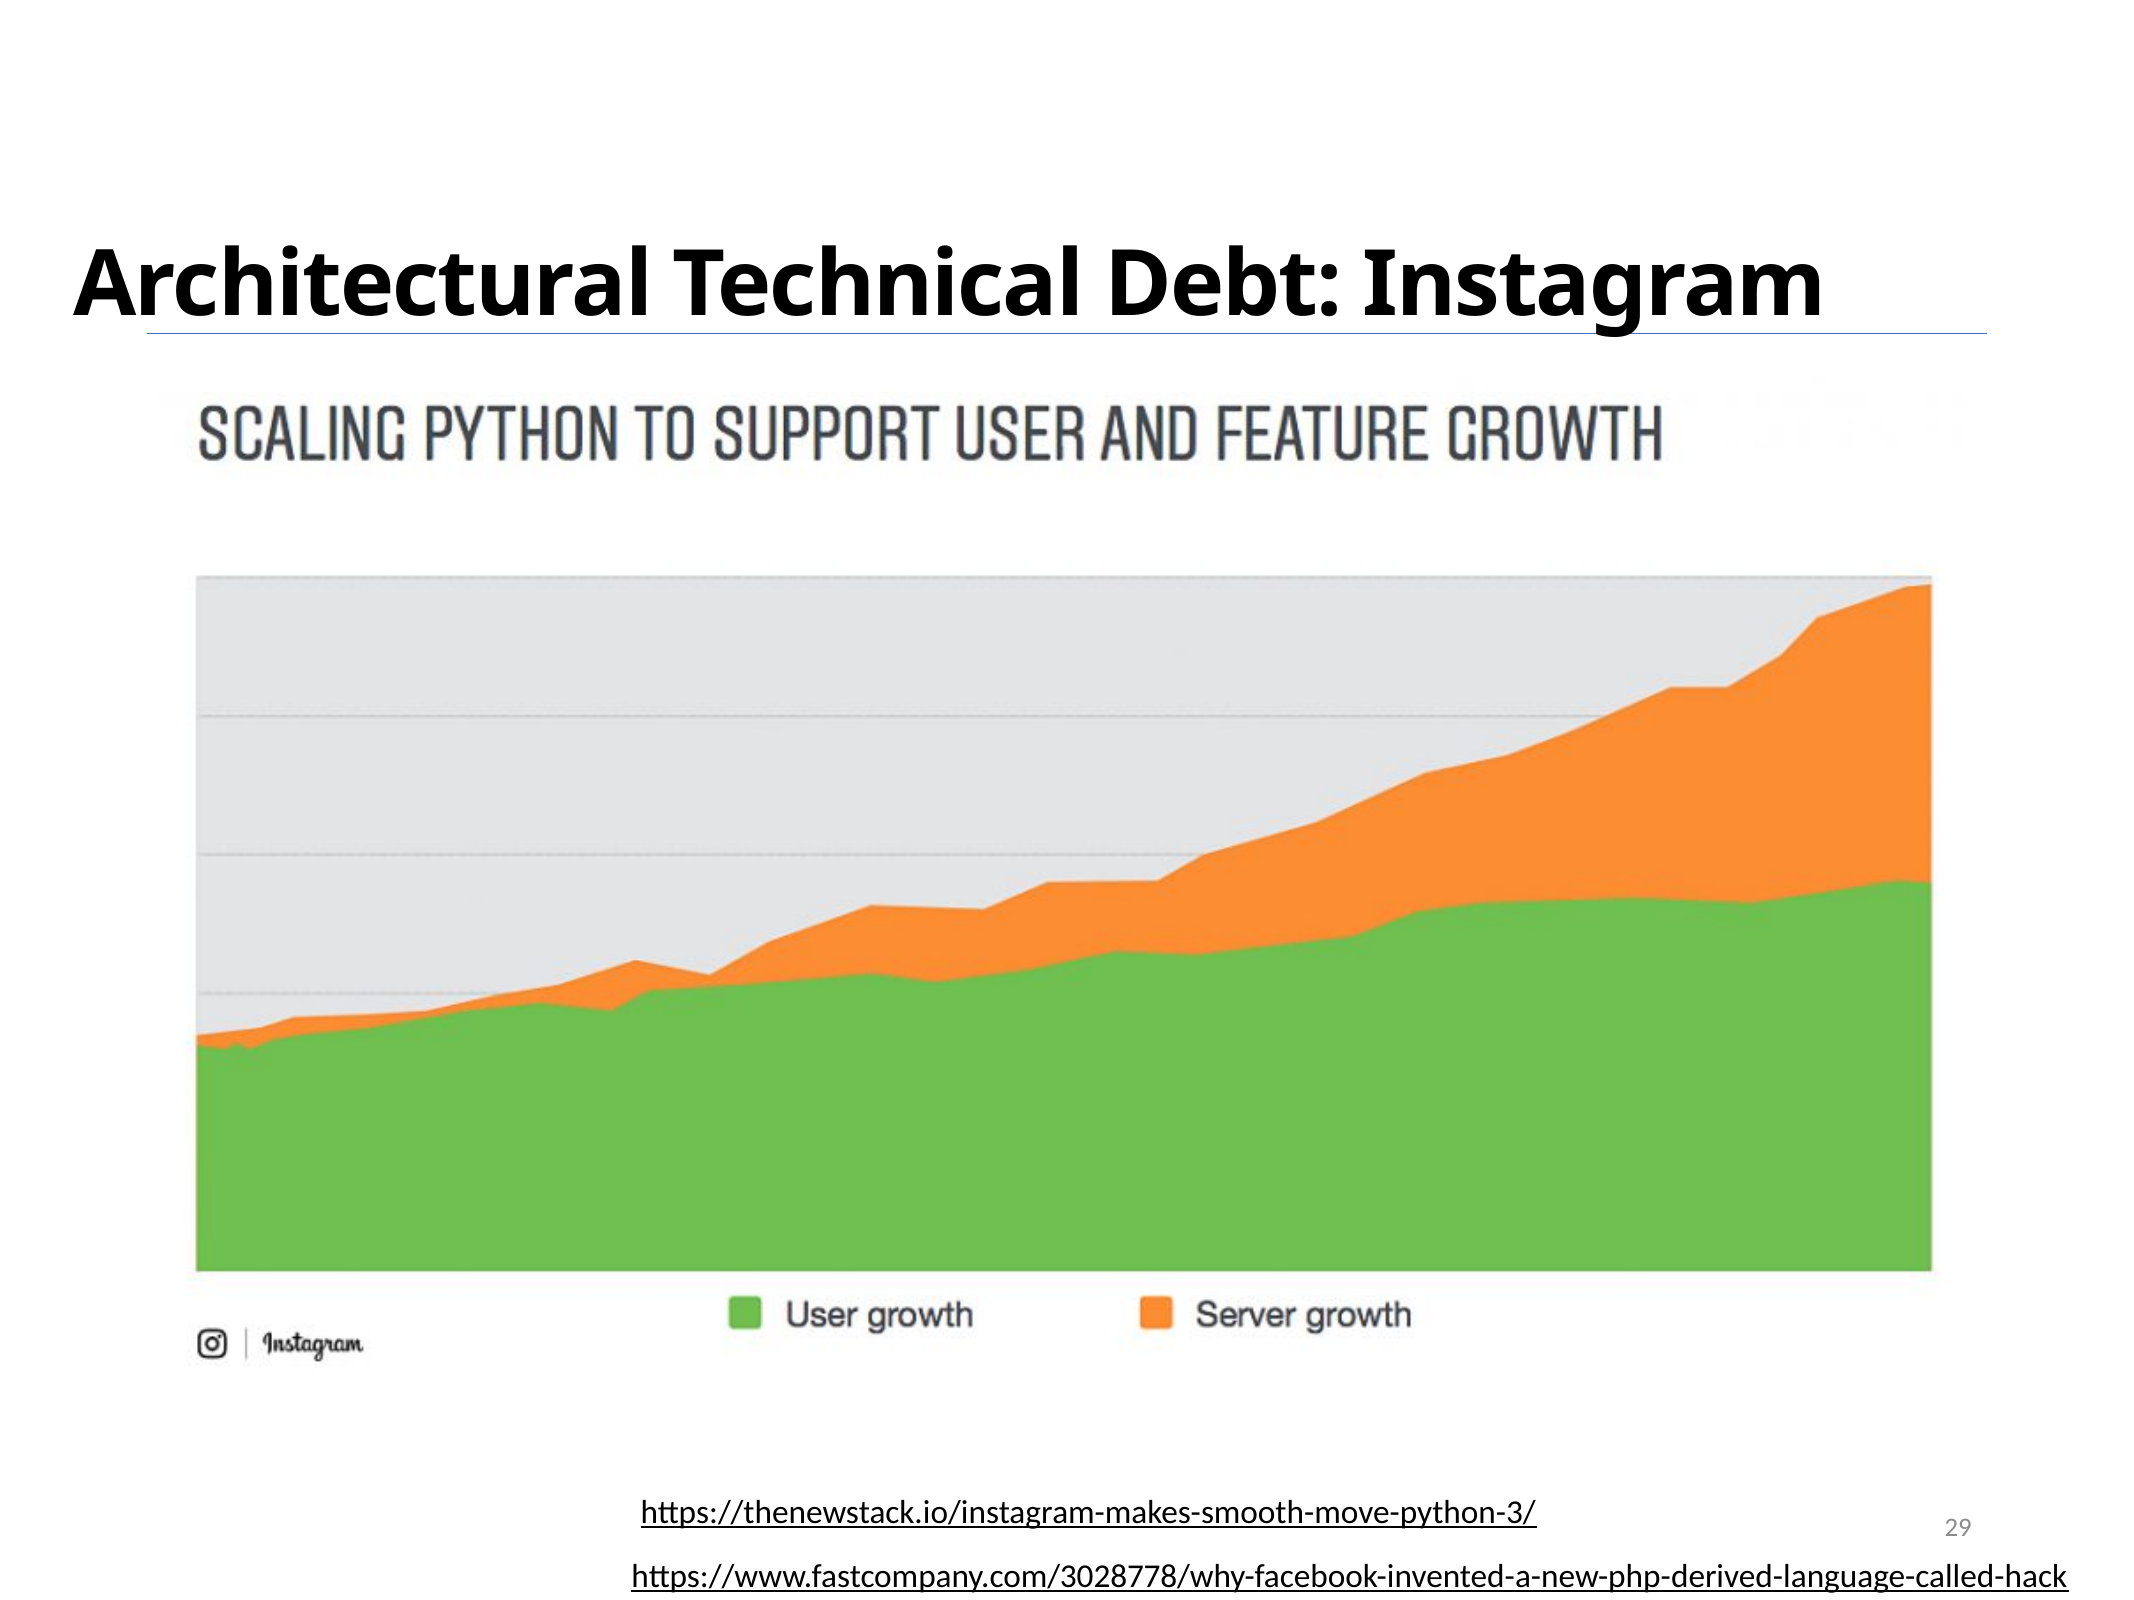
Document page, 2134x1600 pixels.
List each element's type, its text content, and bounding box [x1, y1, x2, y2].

text_box Architectural Technical Debt: Instagram [69, 219, 2056, 484]
slide_number 29 [1506, 1482, 1987, 1547]
text_box https://www.fastcompany.com/3028778/why-facebook-invented-a-new-php-derived-language-called-hack [615, 1547, 2089, 1600]
picture [159, 364, 1967, 1381]
text_box https://thenewstack.io/instagram-makes-smooth-move-python-3/ [558, 1482, 1627, 1538]
